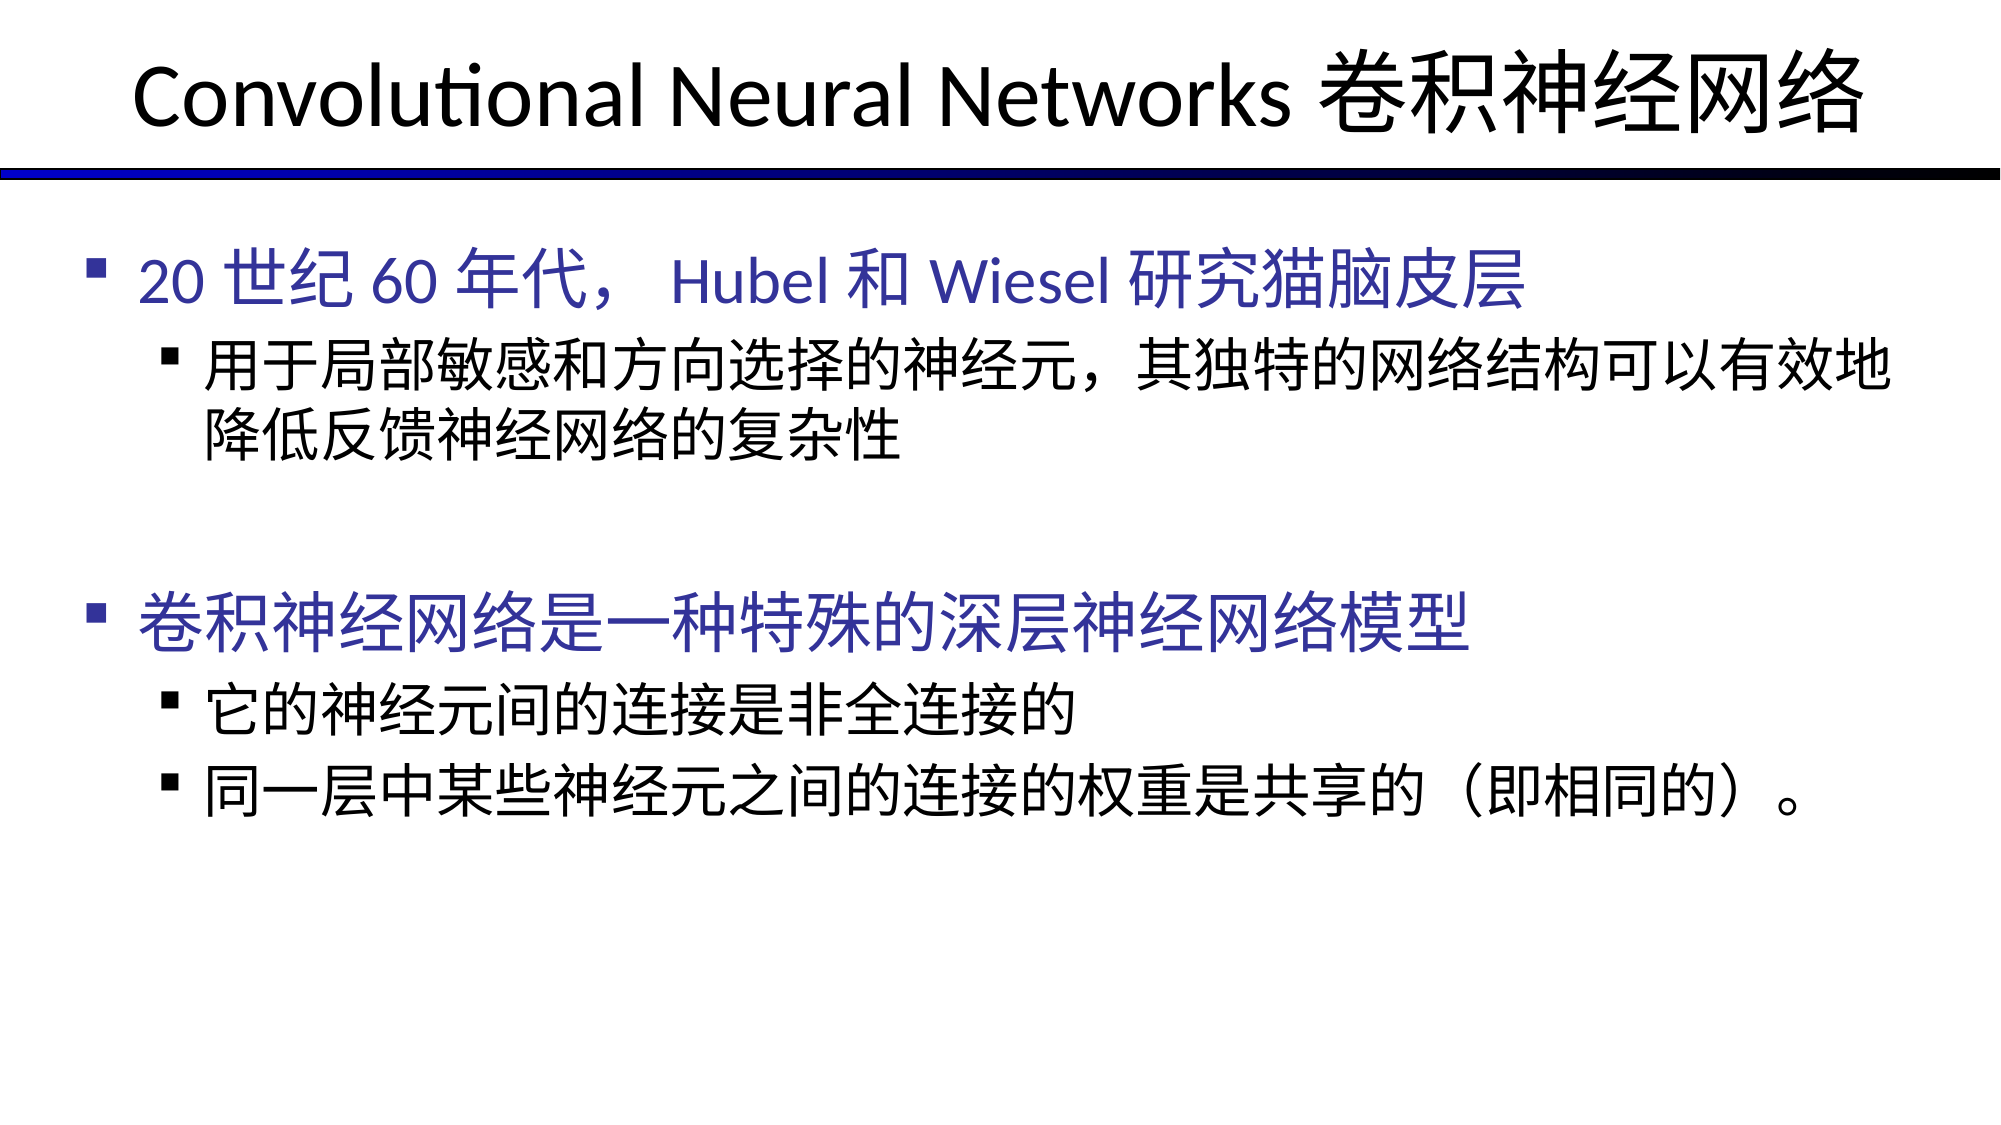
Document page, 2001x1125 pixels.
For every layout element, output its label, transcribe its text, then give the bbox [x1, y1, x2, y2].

title Convolutional Neural Networks卷积神经网络 [0, 0, 2000, 184]
list 20世纪60年代，Hubel和Wiesel研究猫脑皮层 用于局部敏感和方向选择的神经元，其独特的网络结构可以有效地降低反馈神经网络的复杂性 卷积神经网络是一种特殊的深层神经网络模型 它的神经元间的连接是非全连接的 同一层中某些神经元之间的连接的权重是共享的（即相同的）。 [66, 228, 1934, 1006]
